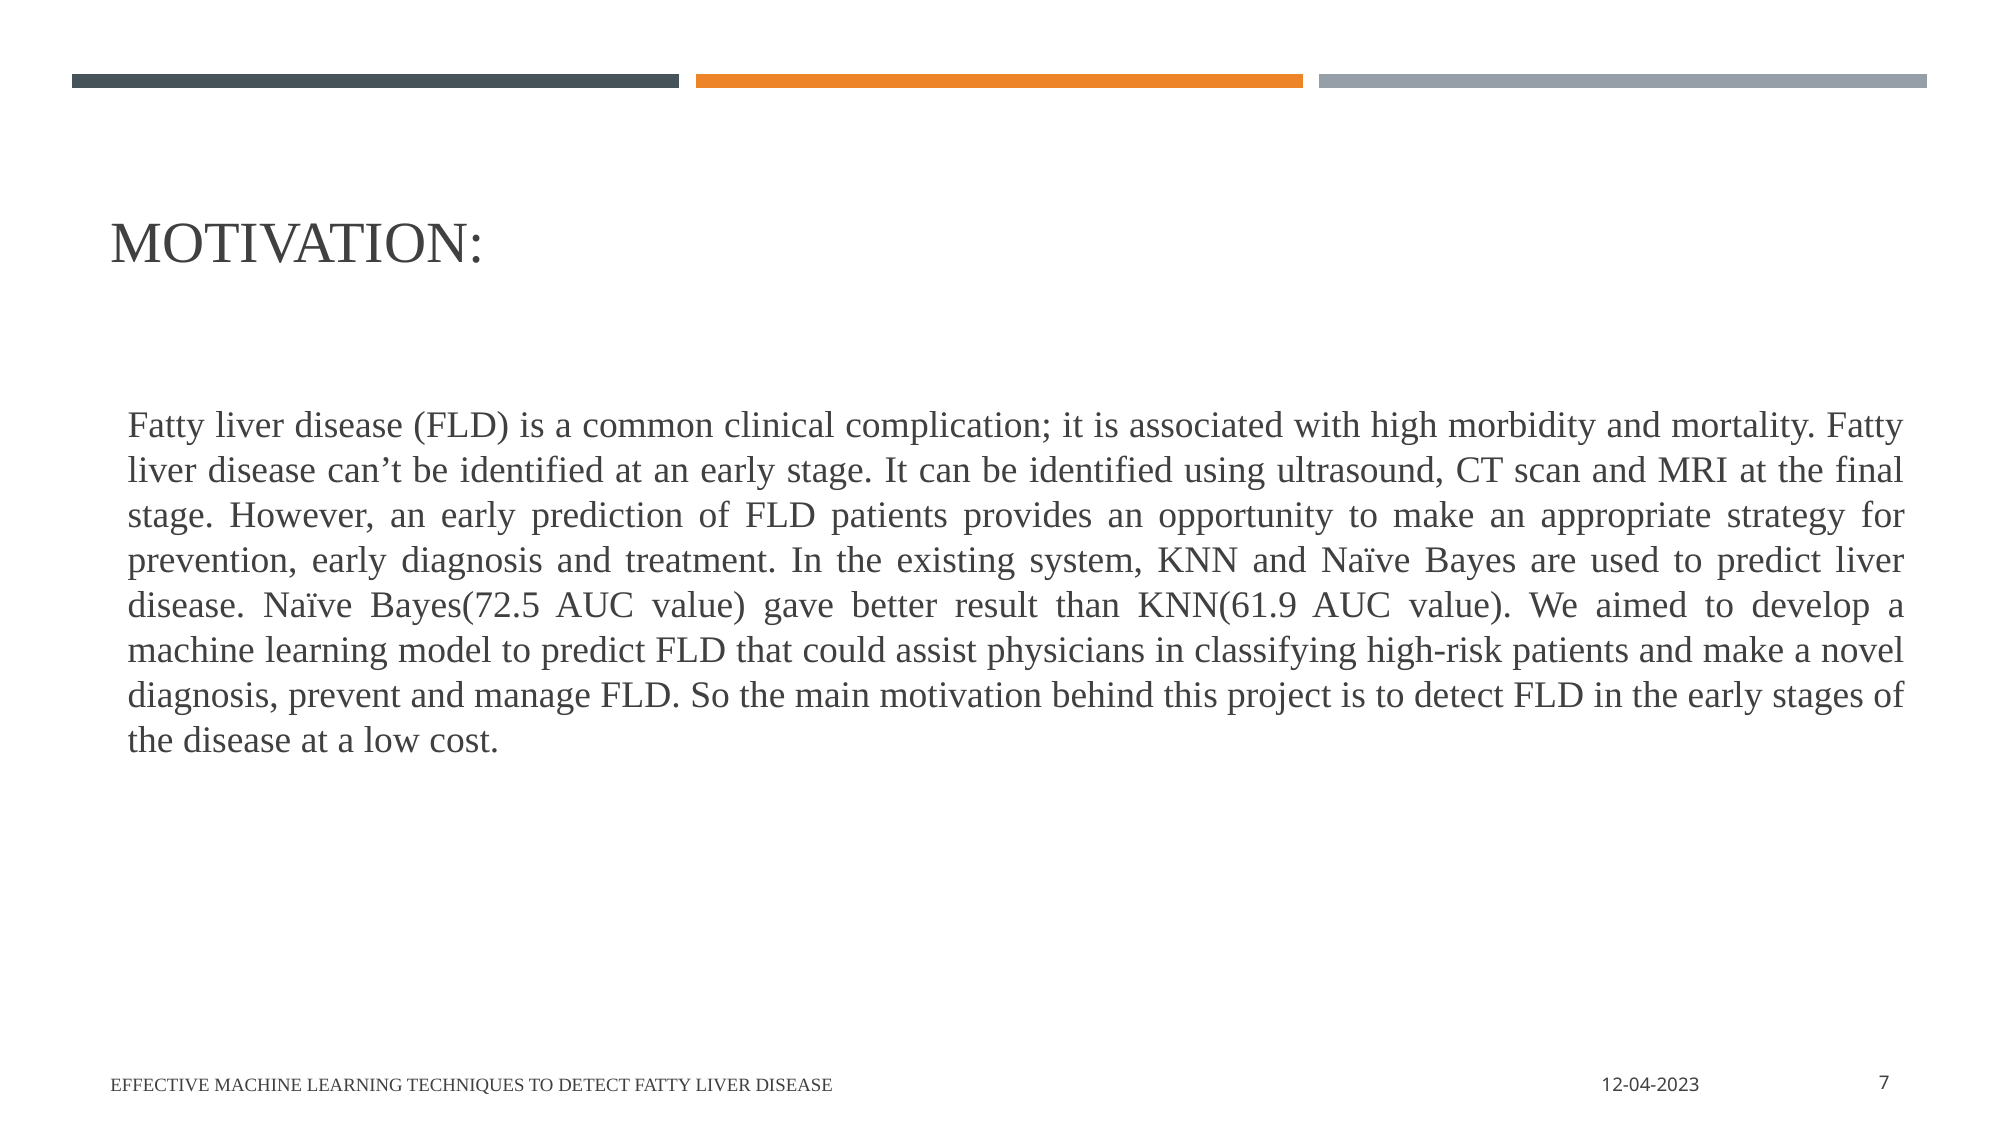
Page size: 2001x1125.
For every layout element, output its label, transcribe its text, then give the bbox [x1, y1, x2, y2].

list Fatty liver disease (FLD) is a common clinical complication; it is associated with high morbidity and mortality. Fatty liver disease can’t be identified at an early stage. It can be identified using ultrasound, CT scan and MRI at the final stage. However, an early prediction of FLD patients provides an opportunity to make an appropriate strategy for prevention, early diagnosis and treatment. In the existing system, KNN and Naïve Bayes are used to predict liver disease. Naïve Bayes(72.5 AUC value) gave better result than KNN(61.9 AUC value). We aimed to develop a machine learning model to predict FLD that could assist physicians in classifying high-risk patients and make a novel diagnosis, prevent and manage FLD. So the main motivation behind this project is to detect FLD in the early stages of the disease at a low cost. [112, 281, 1923, 879]
footer Effective Machine Learning Techniques To Detect Fatty Liver Disease [95, 1053, 1230, 1114]
title Motivation: [95, 120, 1905, 282]
slide_number 7 [1732, 1053, 1905, 1114]
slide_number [1247, 1053, 1715, 1114]
